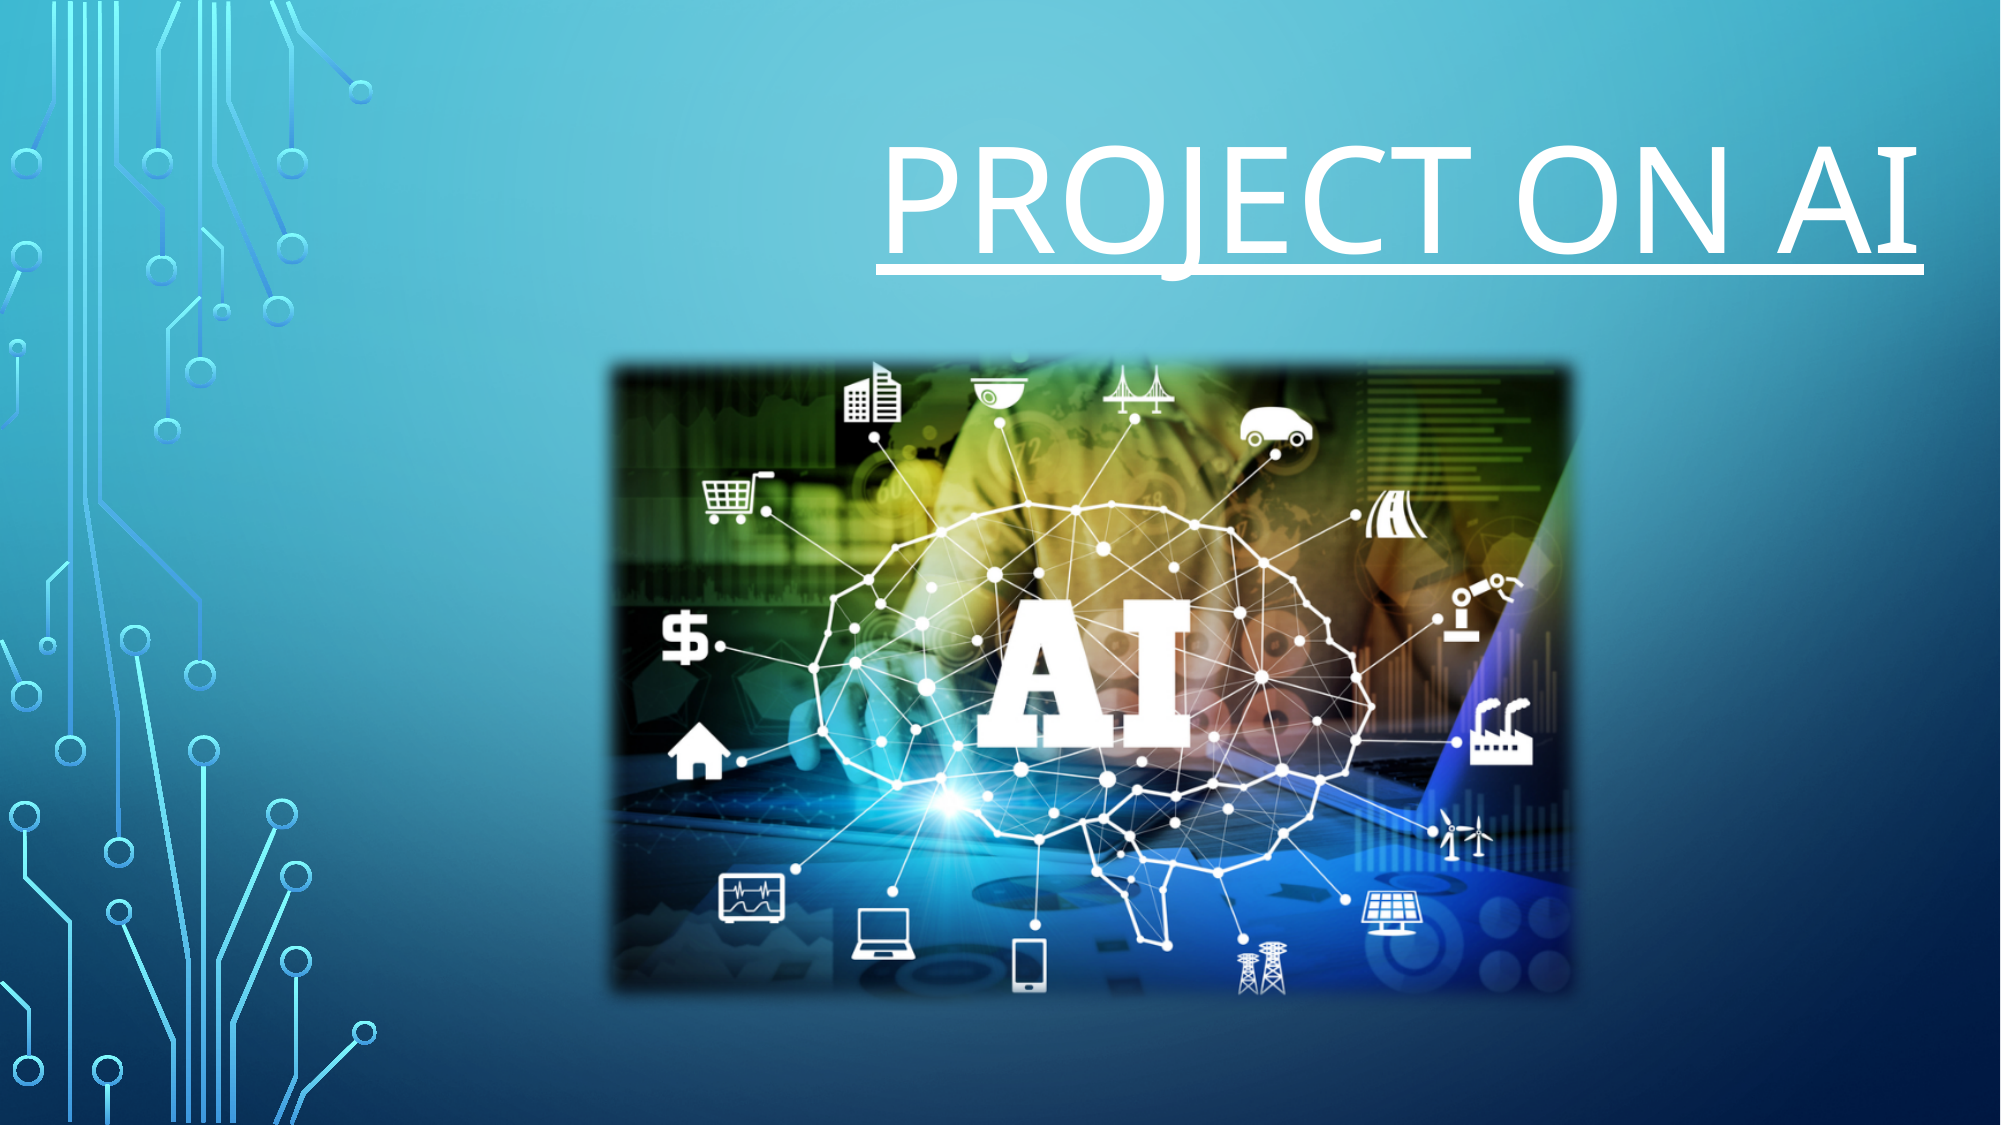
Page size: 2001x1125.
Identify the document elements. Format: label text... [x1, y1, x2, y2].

picture [592, 347, 1591, 1013]
title PROJECT on AI [860, 112, 1942, 293]
